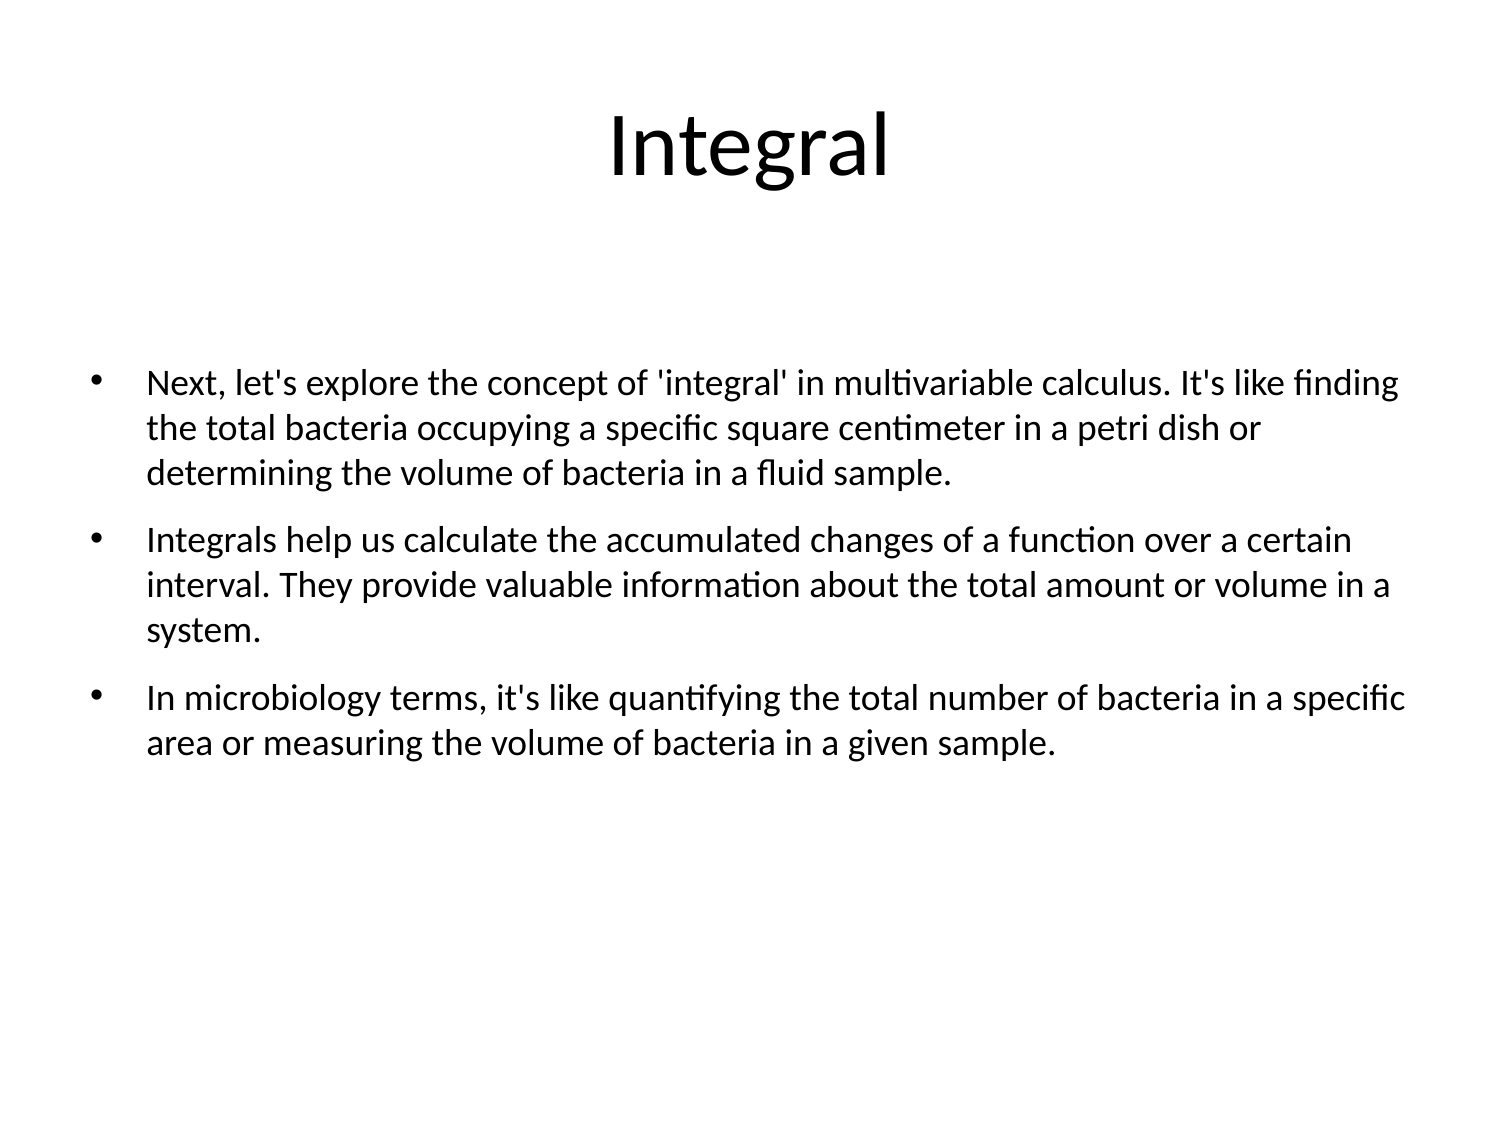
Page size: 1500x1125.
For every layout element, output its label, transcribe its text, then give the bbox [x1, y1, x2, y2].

list Next, let's explore the concept of 'integral' in multivariable calculus. It's like finding the total bacteria occupying a specific square centimeter in a petri dish or determining the volume of bacteria in a fluid sample. Integrals help us calculate the accumulated changes of a function over a certain interval. They provide valuable information about the total amount or volume in a system. In microbiology terms, it's like quantifying the total number of bacteria in a specific area or measuring the volume of bacteria in a given sample. [75, 262, 1425, 1005]
title Integral [75, 45, 1425, 233]
